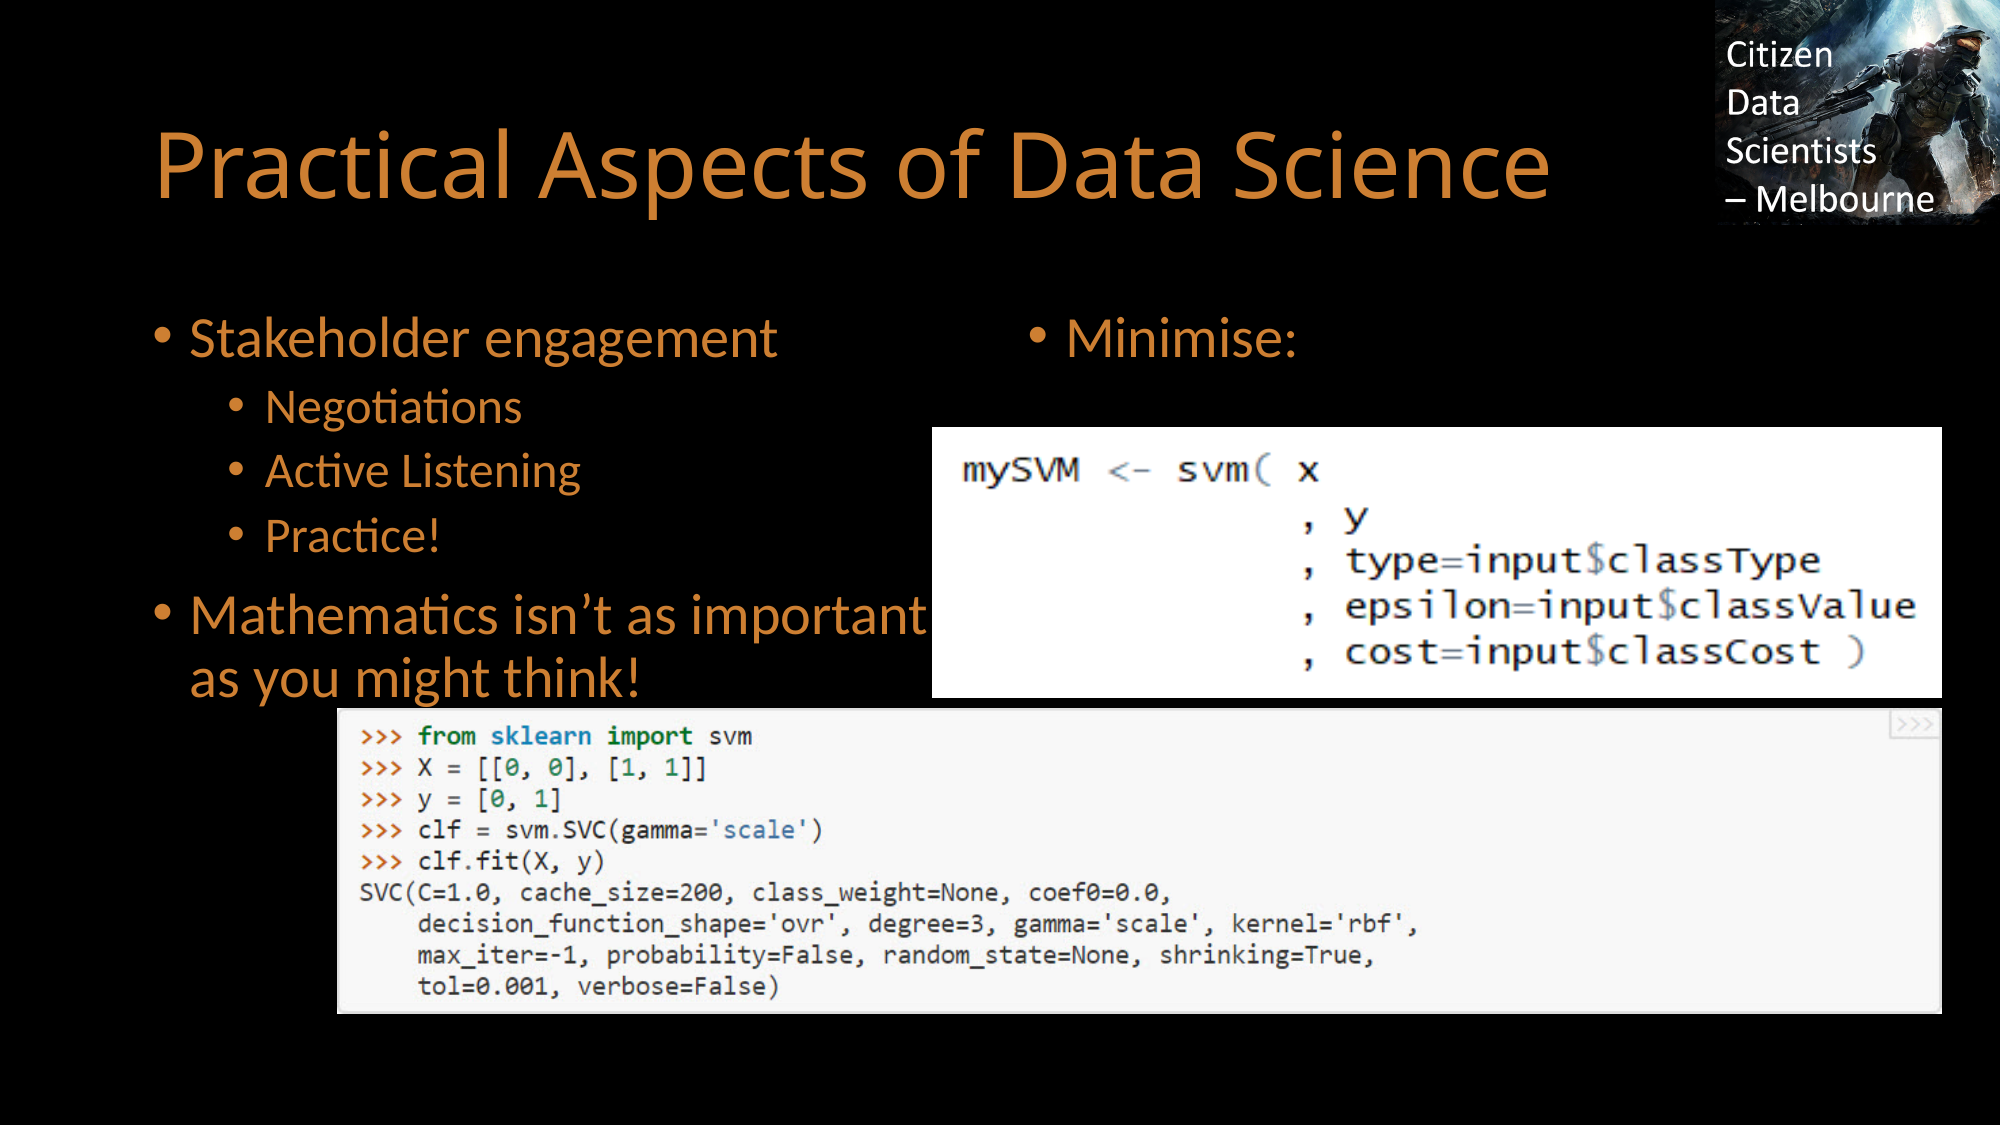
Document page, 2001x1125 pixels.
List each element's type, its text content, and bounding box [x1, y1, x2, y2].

picture [337, 708, 1943, 1014]
picture [1715, 0, 2000, 225]
list Stakeholder engagement Negotiations Active Listening Practice! Mathematics isn’t as important as you might think! [137, 299, 988, 1014]
picture [932, 427, 1943, 698]
title Practical Aspects of Data Science [137, 59, 1863, 278]
